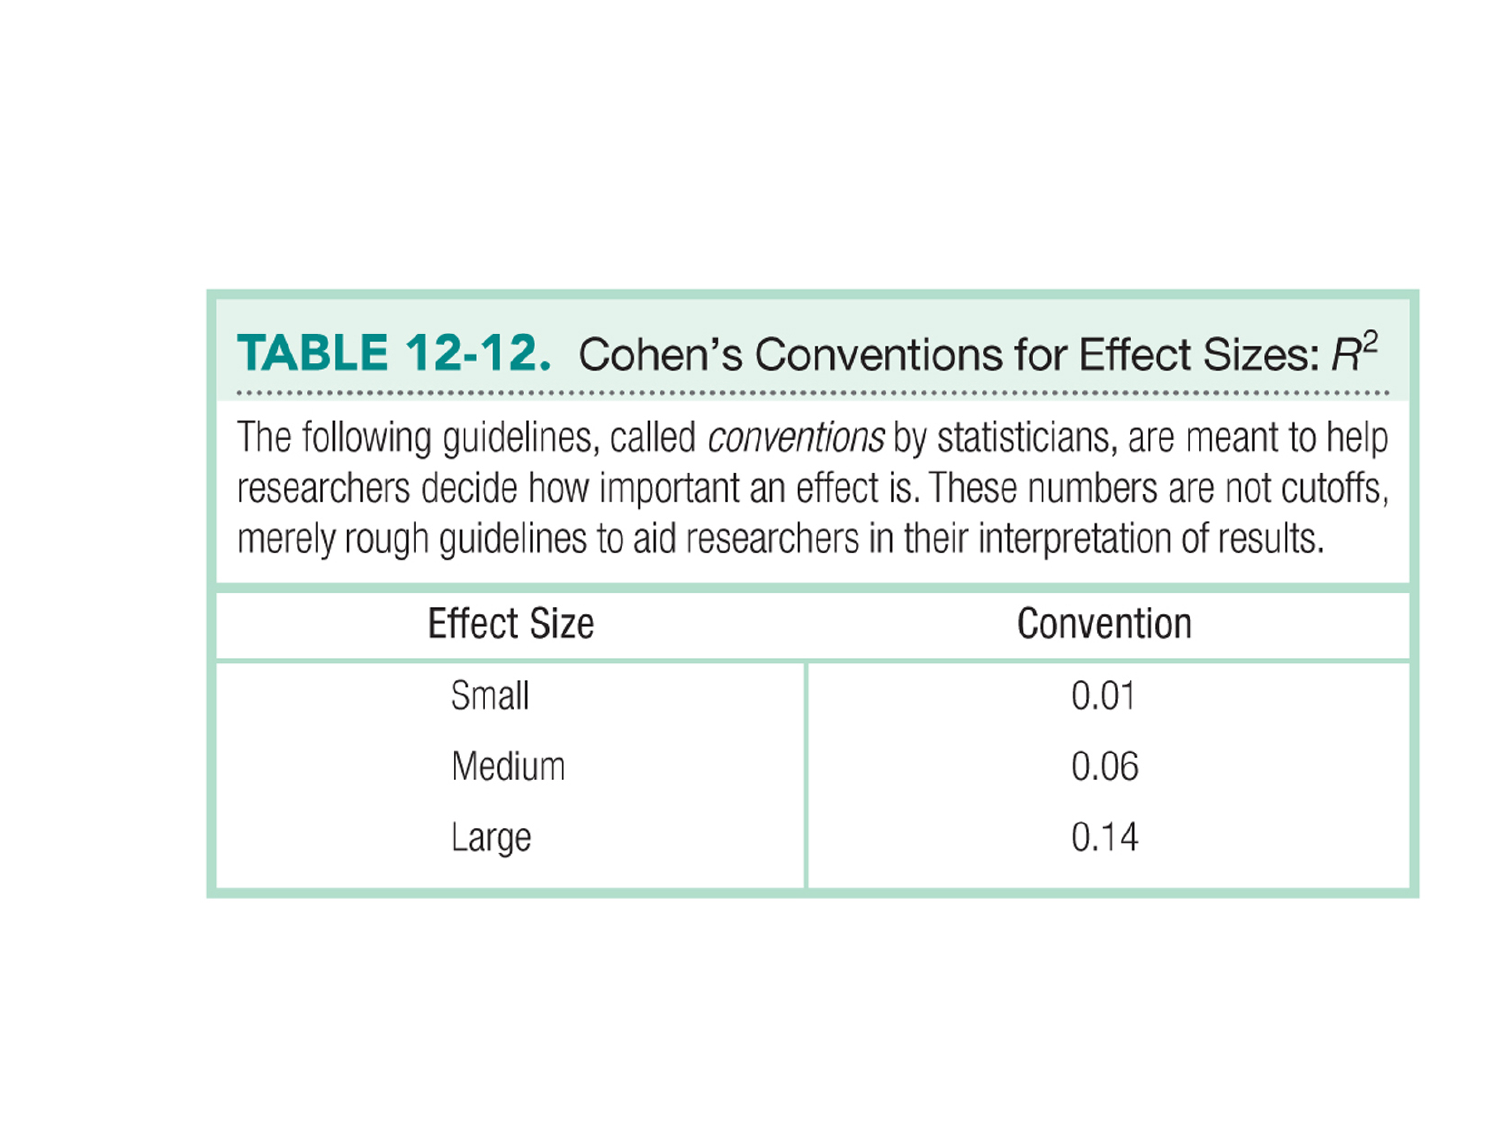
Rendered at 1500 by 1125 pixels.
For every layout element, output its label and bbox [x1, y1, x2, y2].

picture [199, 284, 1426, 903]
